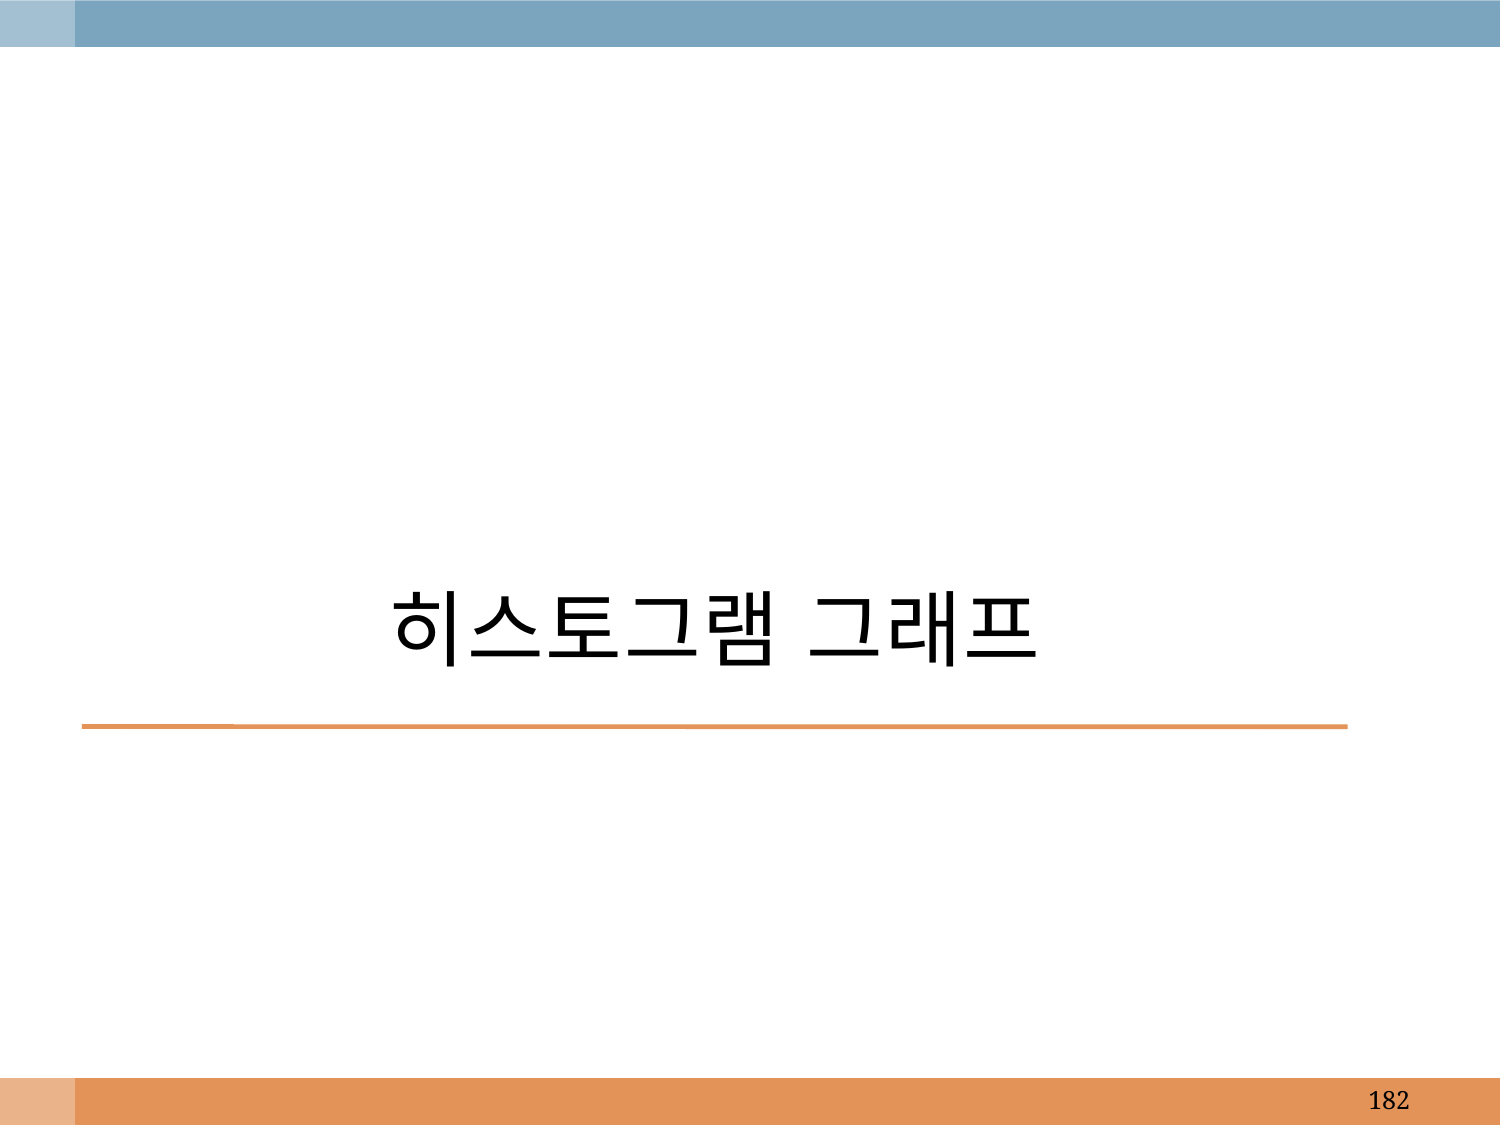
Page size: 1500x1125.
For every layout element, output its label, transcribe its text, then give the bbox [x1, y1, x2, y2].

slide_number 182 [1074, 1078, 1425, 1125]
title 히스토그램 그래프 [82, 503, 1348, 751]
